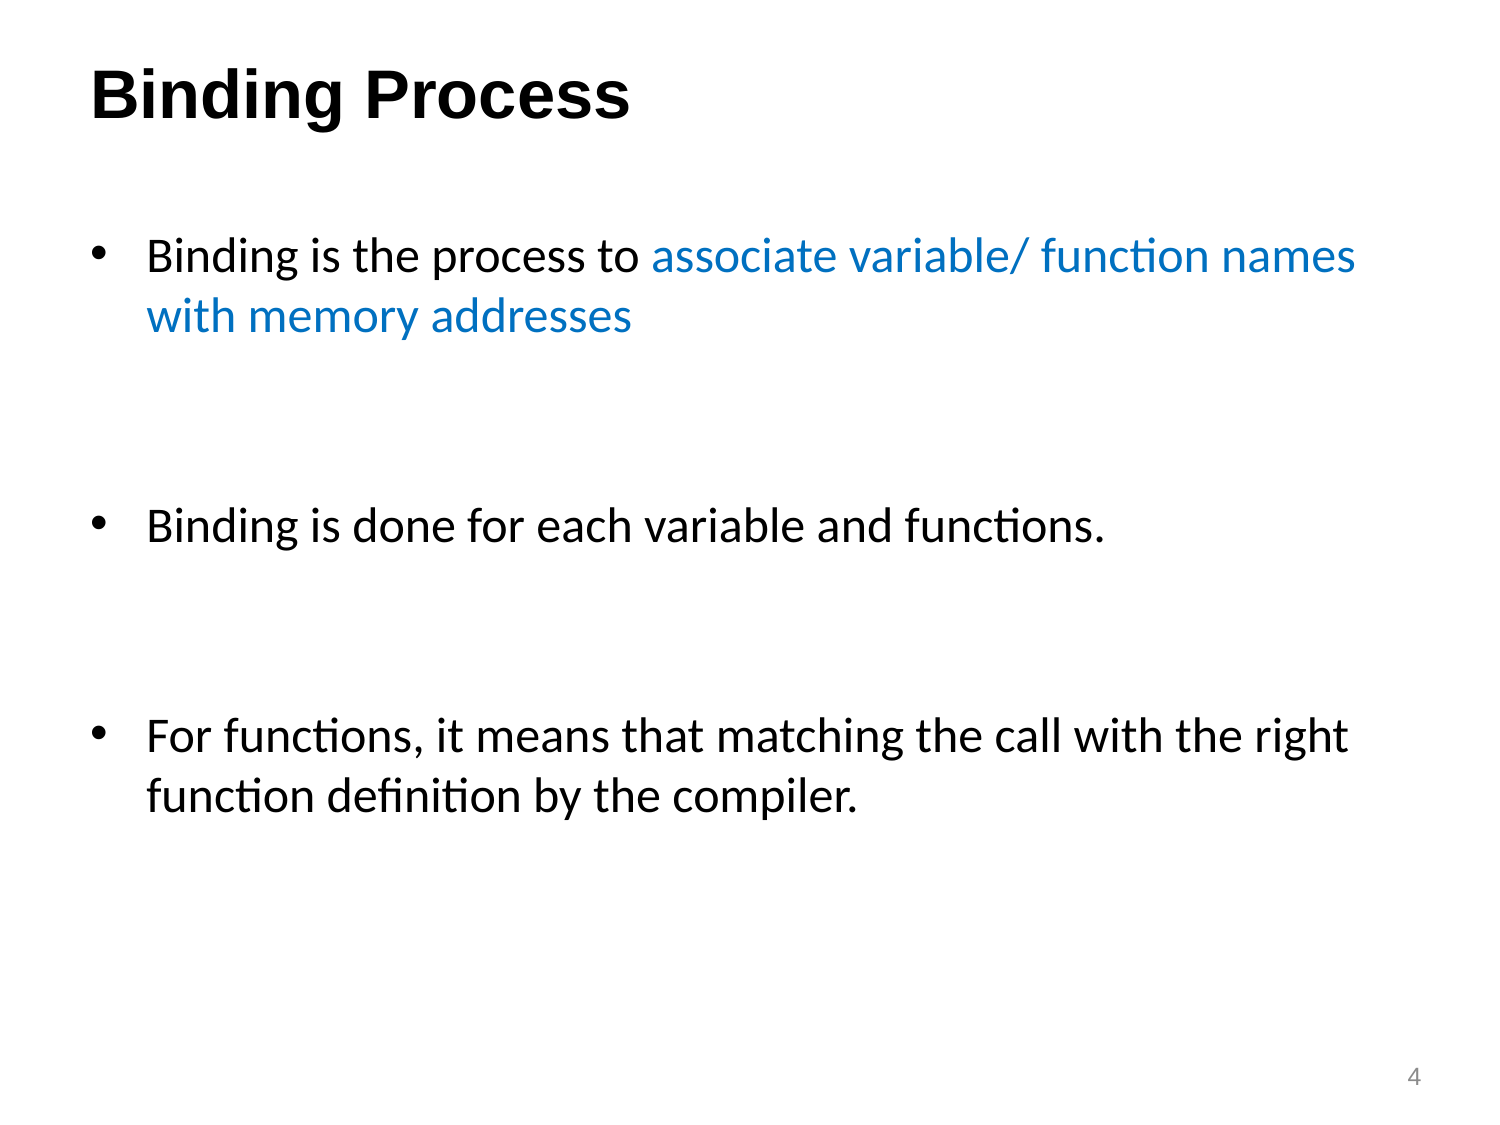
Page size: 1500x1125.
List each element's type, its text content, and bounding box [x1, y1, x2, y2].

title Binding Process [75, 23, 1425, 160]
slide_number 4 [1316, 1053, 1437, 1106]
list Binding is the process to associate variable/ function names with memory addresses Binding is done for each variable and functions. For functions, it means that matching the call with the right function definition by the compiler. [75, 214, 1437, 1053]
